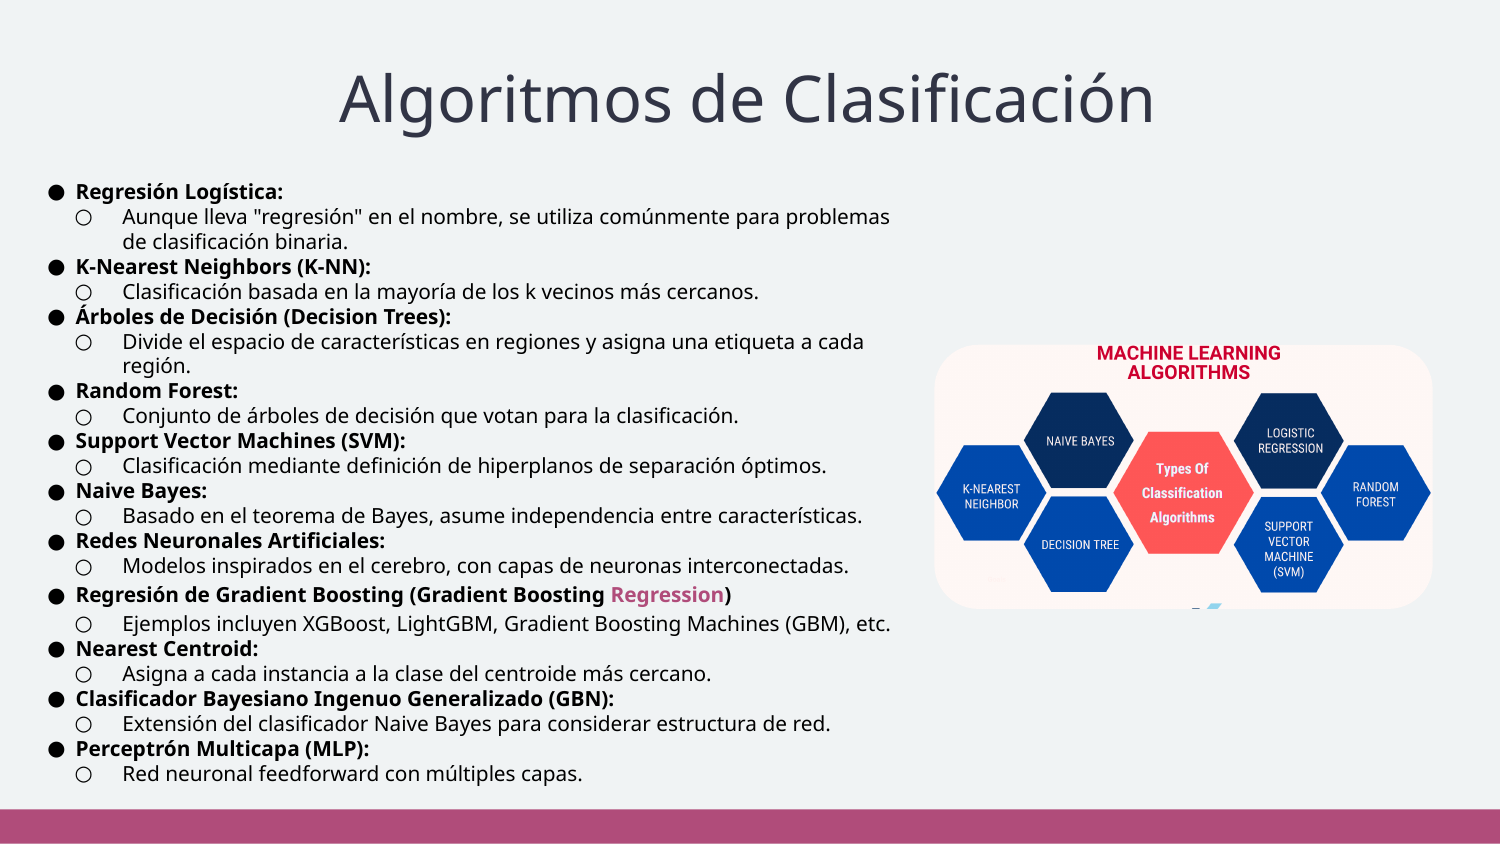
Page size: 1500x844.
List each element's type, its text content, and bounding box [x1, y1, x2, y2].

picture [934, 344, 1433, 610]
text_box Regresión Logística: Aunque lleva "regresión" en el nombre, se utiliza comúnmente para problemas de clasificación binaria. K-Nearest Neighbors (K-NN): Clasificación basada en la mayoría de los k vecinos más cercanos. Árboles de Decisión (Decision Trees): Divide el espacio de características en regiones y asigna una etiqueta a cada región. Random Forest: Conjunto de árboles de decisión que votan para la clasificación. Support Vector Machines (SVM): Clasificación mediante definición de hiperplanos de separación óptimos. Naive Bayes: Basado en el teorema de Bayes, asume independencia entre características. Redes Neuronales Artificiales: Modelos inspirados en el cerebro, con capas de neuronas interconectadas. Regresión de Gradient Boosting (Gradient Boosting Regression) Ejemplos incluyen XGBoost, LightGBM, Gradient Boosting Machines (GBM), etc. Nearest Centroid: Asigna a cada instancia a la clase del centroide más cercano. Clasificador Bayesiano Ingenuo Generalizado (GBN): Extensión del clasificador Naive Bayes para considerar estructura de red. Perceptrón Multicapa (MLP): Red neuronal feedforward con múltiples capas. [32, 163, 935, 794]
title Algoritmos de Clasificación [95, 42, 1401, 168]
